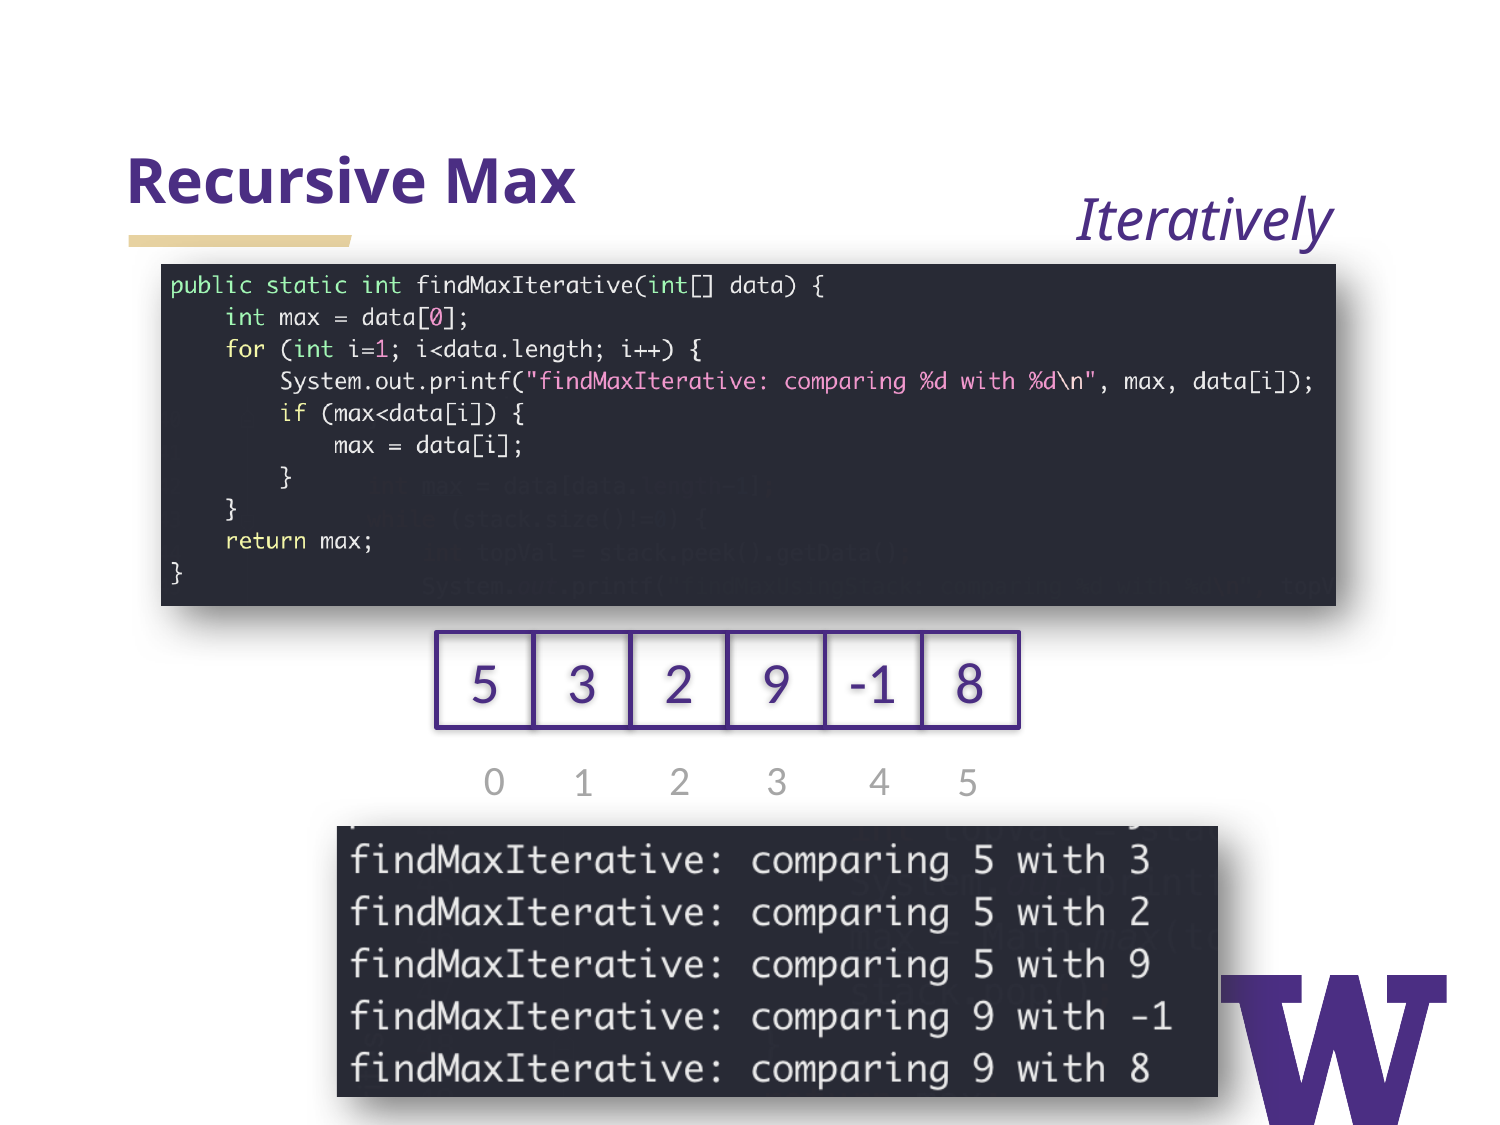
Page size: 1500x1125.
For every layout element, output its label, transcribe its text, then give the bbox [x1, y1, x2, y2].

picture [336, 826, 1219, 1097]
picture [128, 235, 352, 247]
text_box Iteratively [1062, 174, 1348, 253]
picture [1221, 975, 1447, 1125]
picture [161, 264, 1336, 606]
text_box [436, 631, 1020, 813]
title Recursive Max [110, 60, 1453, 224]
